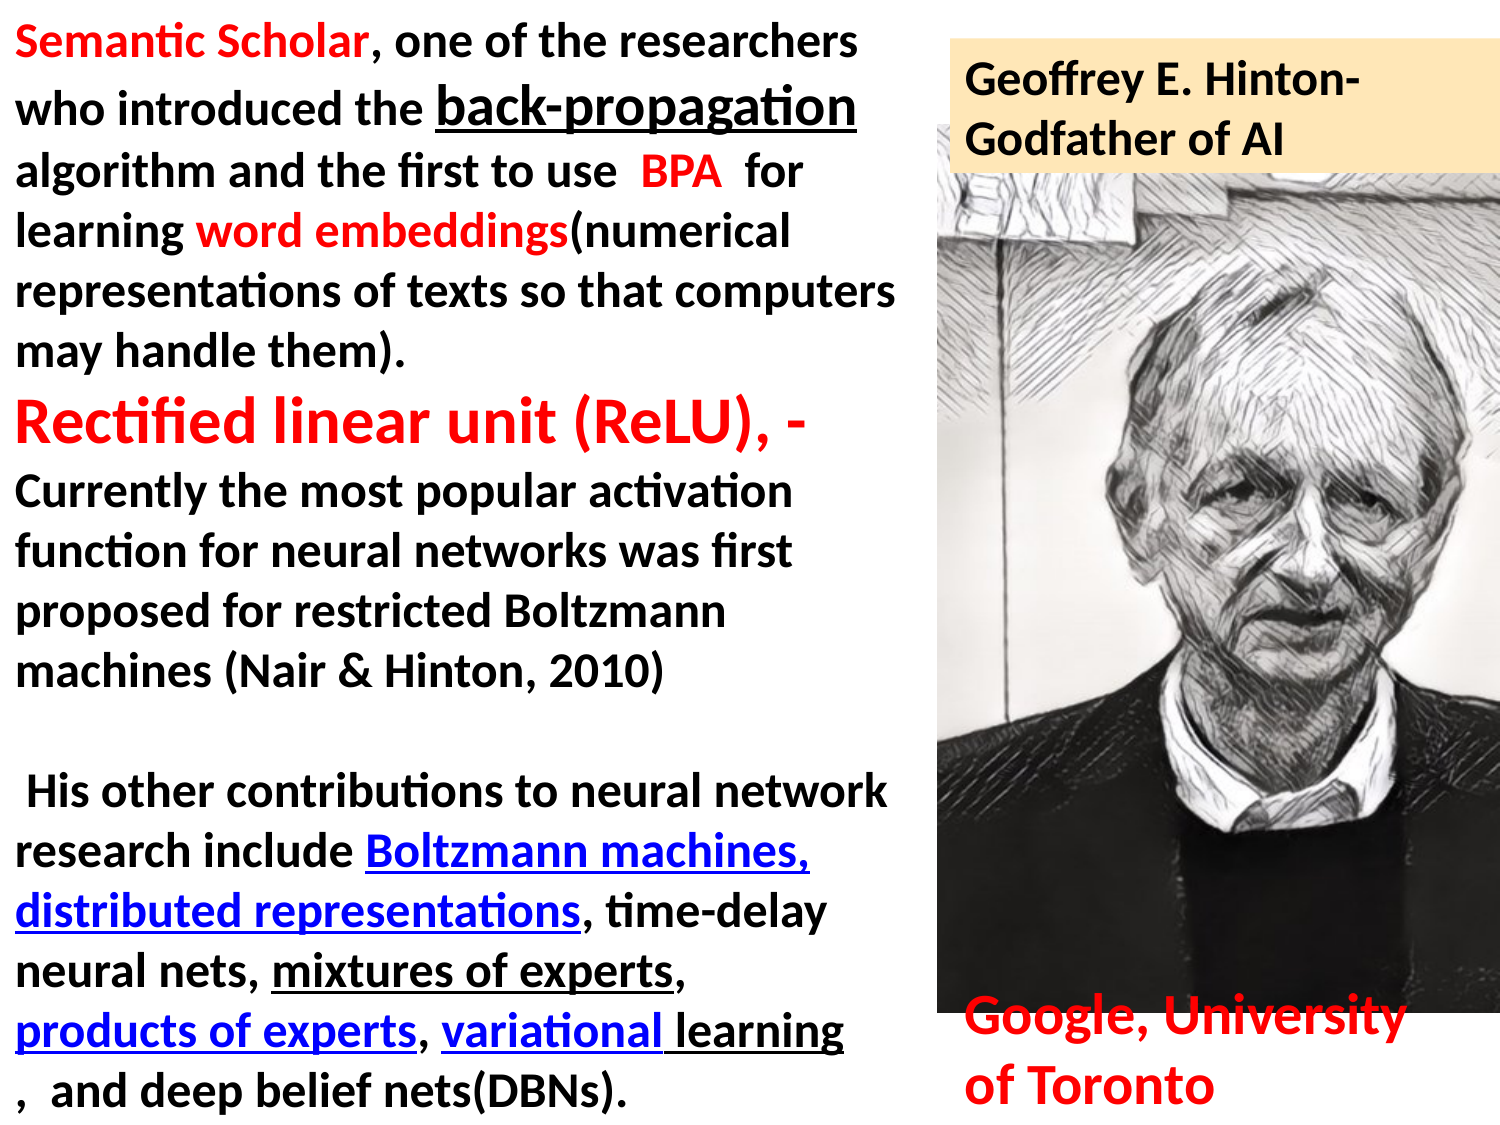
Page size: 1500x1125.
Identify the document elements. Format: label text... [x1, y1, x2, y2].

text_box Google, University of Toronto [949, 1021, 1475, 1124]
text_box Semantic Scholar, one of the researchers who introduced the back-propagation algorithm and the first to use BPA for learning word embeddings(numerical representations of texts so that computers may handle them). Rectified linear unit (ReLU), -Currently the most popular activation function for neural networks was first proposed for restricted Boltzmann machines (Nair & Hinton, 2010) His other contributions to neural network research include Boltzmann machines, distributed representations, time-delay neural nets, mixtures of experts, products of experts, variational learning, and deep belief nets(DBNs). [0, 0, 938, 1125]
picture [937, 124, 1500, 1013]
text_box Geoffrey E. Hinton- Godfather of AI [950, 38, 1500, 124]
